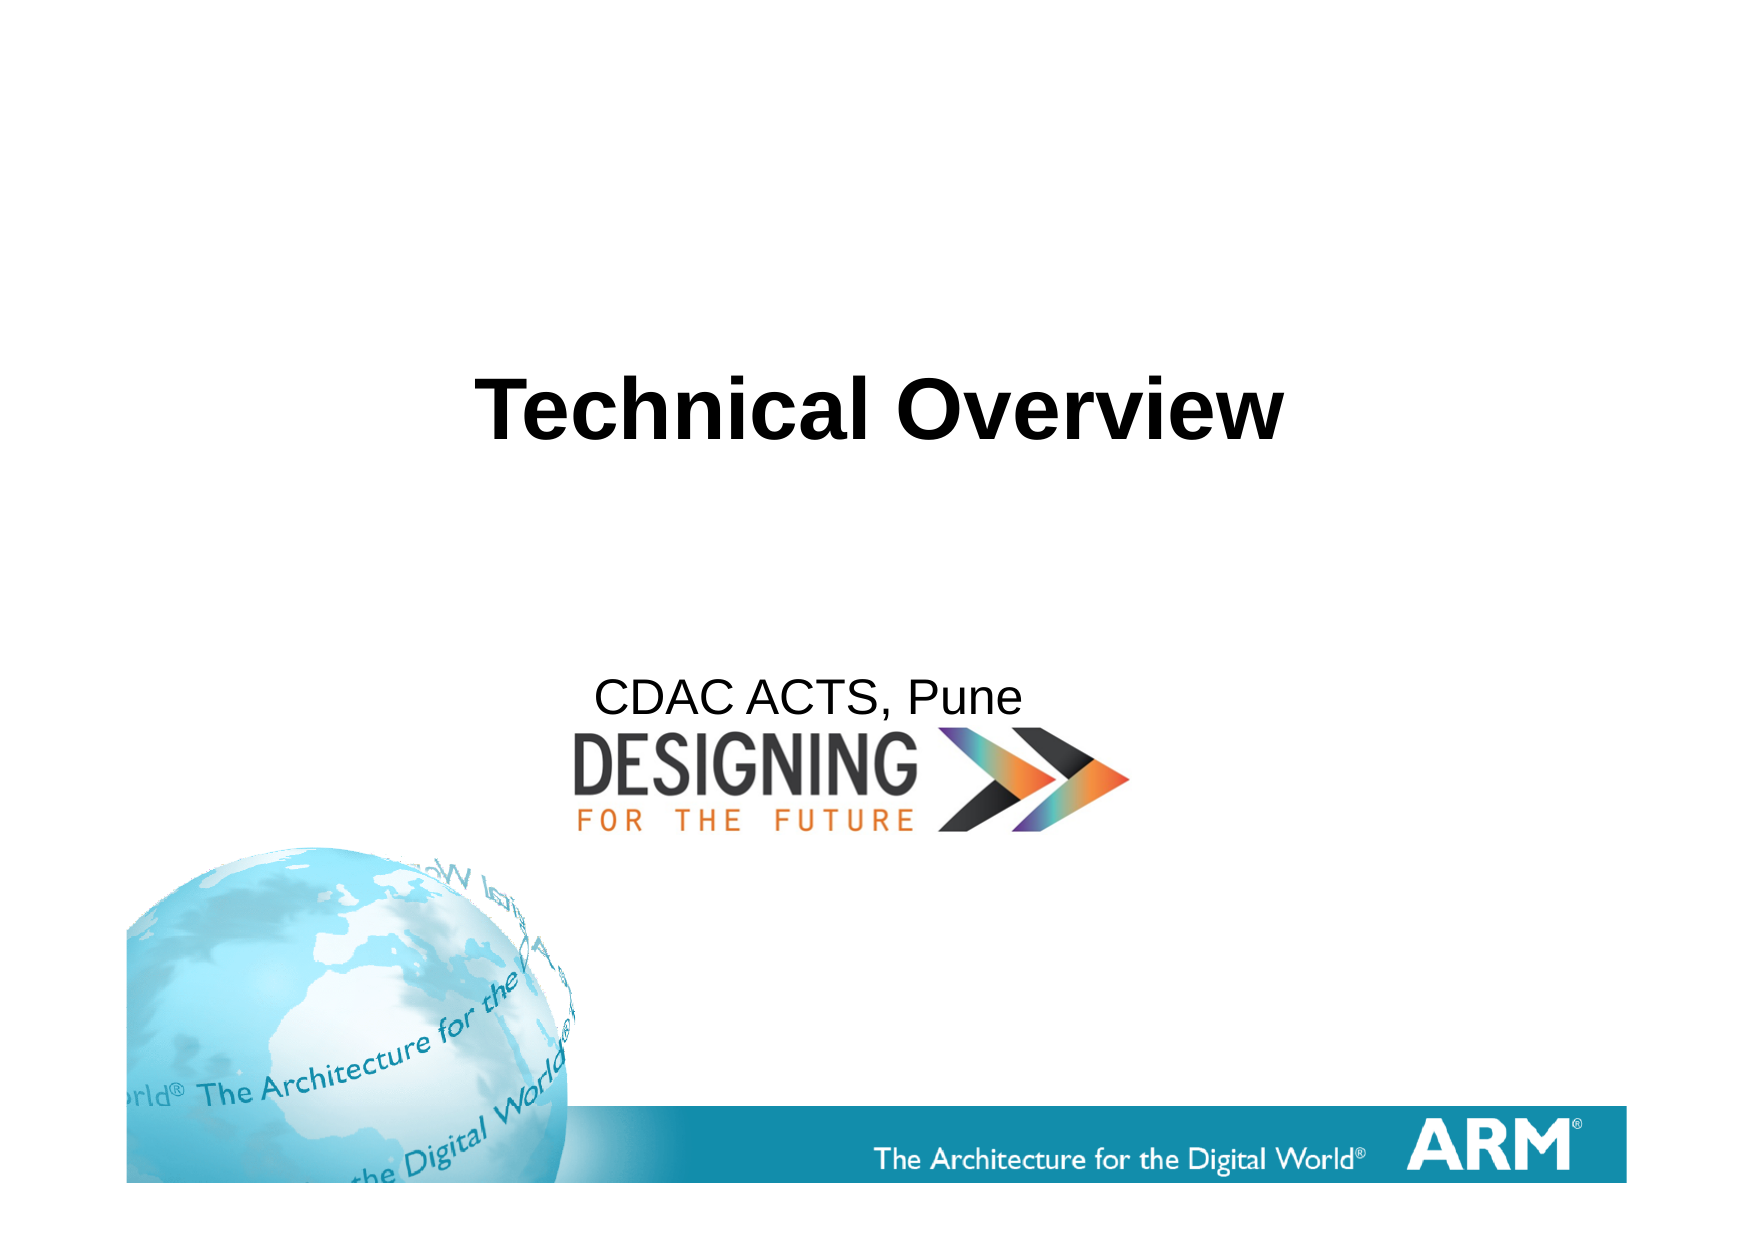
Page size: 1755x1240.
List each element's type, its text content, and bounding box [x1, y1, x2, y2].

title Technical Overview [297, 351, 1456, 561]
text_box CDAC ACTS, Pune [591, 664, 1162, 725]
picture [126, 847, 1627, 1183]
picture [566, 724, 1132, 835]
